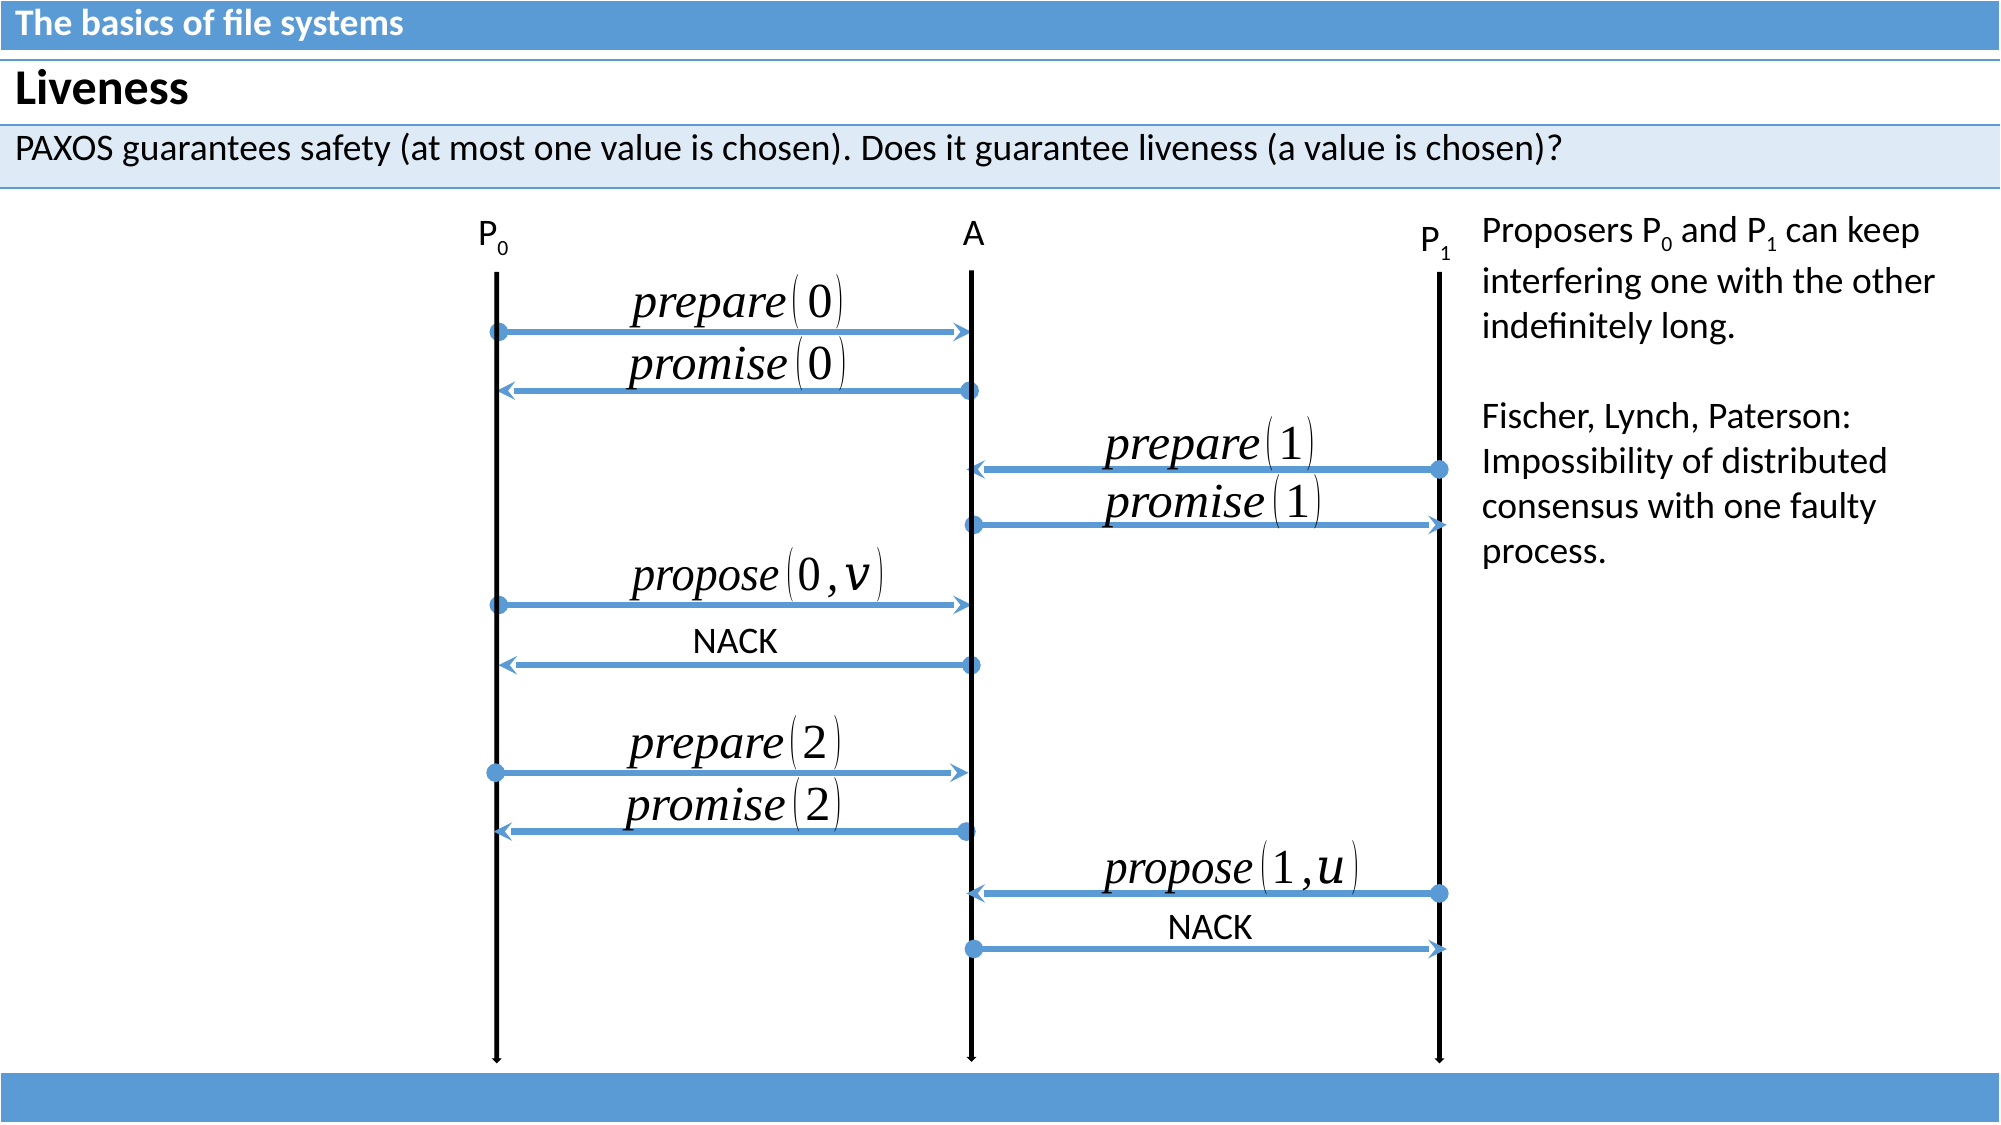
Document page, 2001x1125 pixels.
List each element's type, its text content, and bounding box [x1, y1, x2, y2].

table_header [1, 1073, 1999, 1122]
text_box NACK [1152, 949, 1268, 955]
text_box [968, 895, 975, 941]
text_box [1436, 903, 1443, 946]
table_header Liveness [0, 61, 2000, 124]
text_box [968, 269, 975, 469]
text_box [968, 470, 975, 892]
table_header The basics of file systems [1, 1, 1999, 50]
text_box [1436, 273, 1443, 460]
text_box P1 [1405, 206, 1466, 273]
table_cell PAXOS guarantees safety (at most one value is chosen). Does it guarantee liveness (a value is chosen)? [0, 126, 2000, 187]
text_box NACK [677, 608, 793, 665]
text_box A [948, 201, 1000, 261]
text_box [965, 957, 978, 1063]
text_box [493, 782, 500, 831]
text_box [493, 271, 500, 764]
text_box [1433, 952, 1446, 1065]
text_box Proposers P0 and P1 can keep interfering one with the other indefinitely long. Fischer, Lynch, Paterson: Impossibility of distributed consensus with one faulty process. [1467, 197, 2000, 579]
text_box [490, 832, 503, 1065]
text_box NACK [1152, 894, 1268, 948]
text_box [1436, 479, 1443, 522]
text_box P0 [463, 201, 524, 267]
text_box [1436, 528, 1443, 884]
